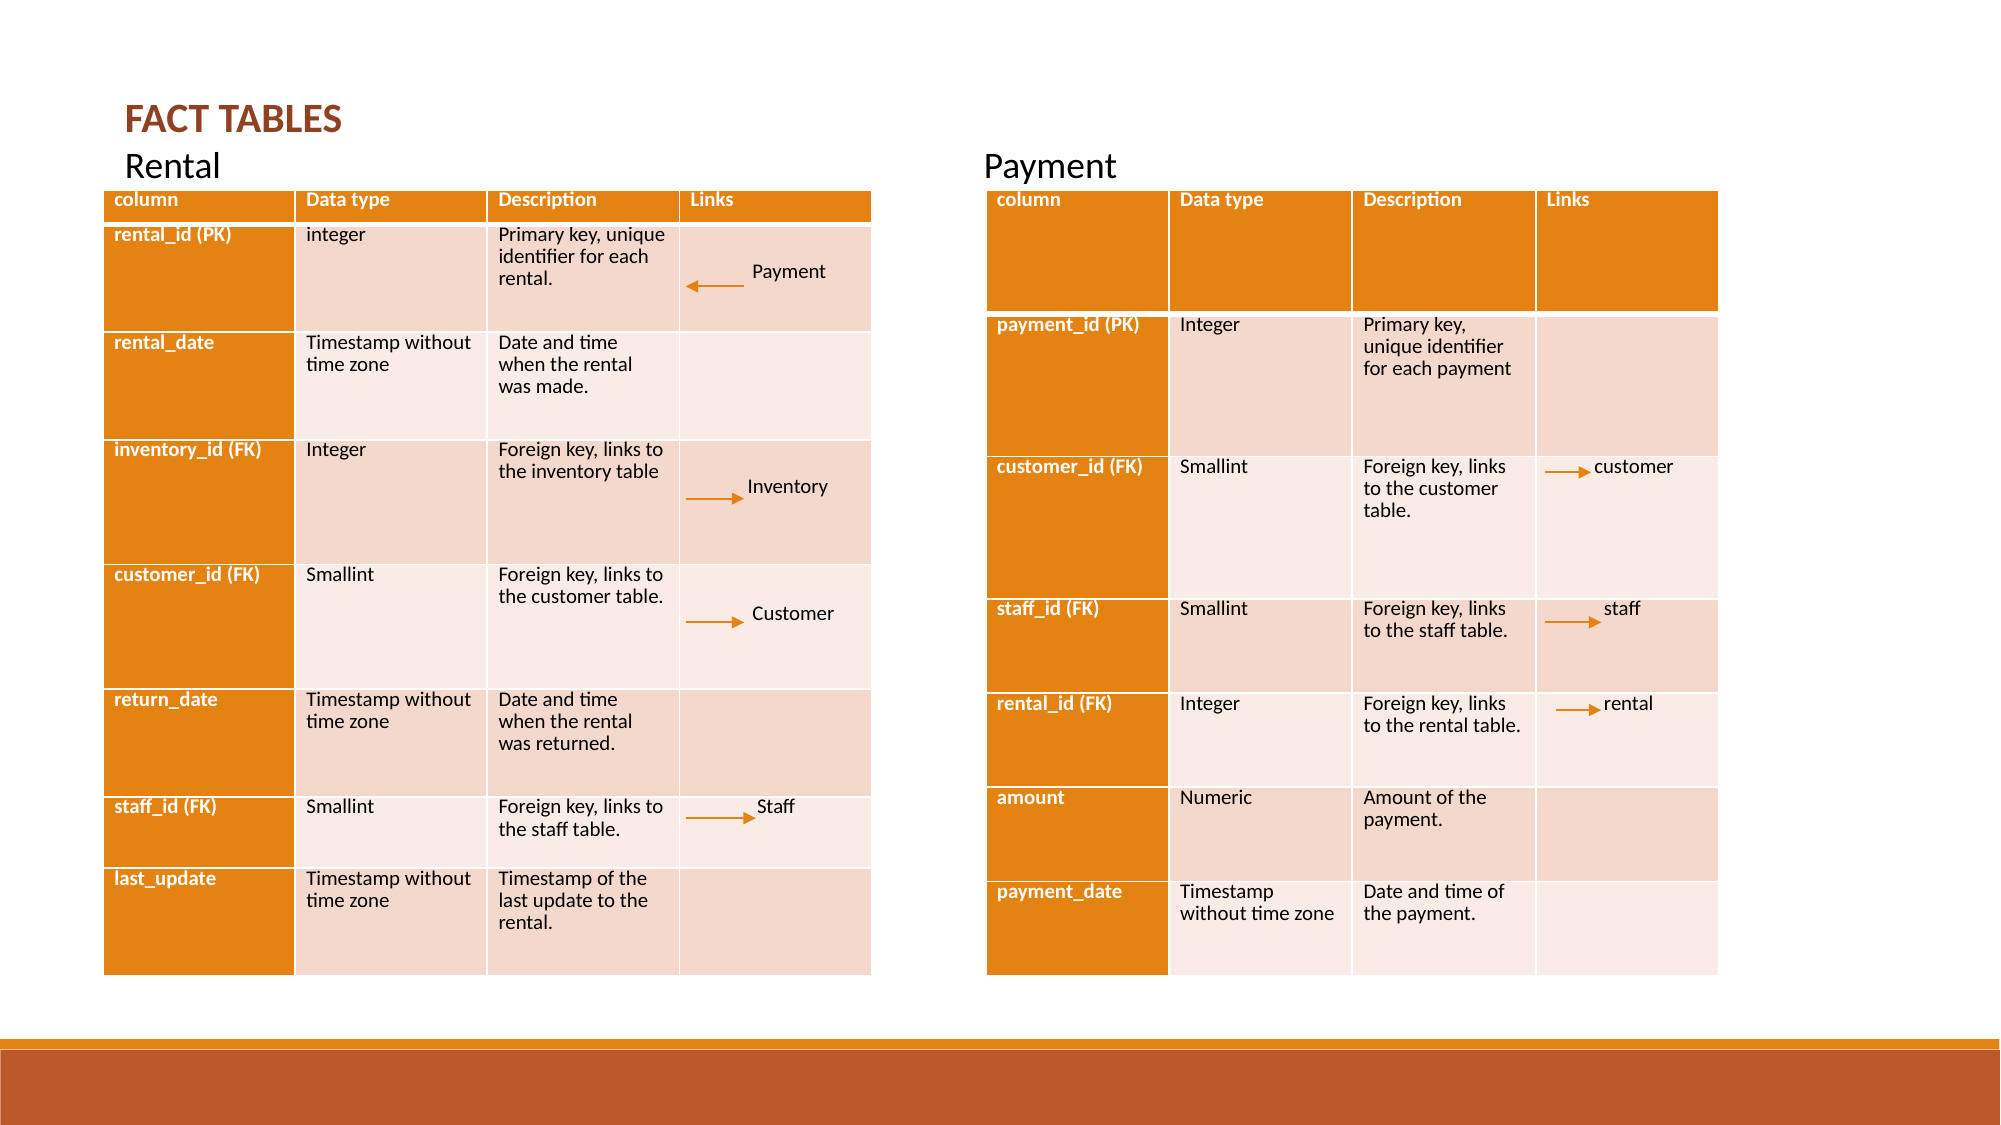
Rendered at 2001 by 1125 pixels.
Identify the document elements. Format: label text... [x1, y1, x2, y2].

table_cell integer [296, 227, 486, 331]
table_cell Timestamp without time zone [1170, 882, 1351, 975]
table_cell Foreign key, links to the customer table. [488, 565, 679, 688]
table_cell Smallint [296, 565, 486, 688]
table_cell Timestamp without time zone [296, 869, 486, 975]
table_cell Date and time of the payment. [1353, 882, 1535, 975]
table_cell Primary key, unique identifier for each rental. [488, 227, 679, 331]
table_cell inventory_id (FK) [104, 441, 294, 564]
table_cell Date and time when the rental was returned. [488, 690, 679, 796]
table_cell Primary key, unique identifier for each payment [1353, 317, 1535, 456]
table_header Data type [296, 191, 486, 222]
table_cell [680, 333, 871, 439]
table_header column [987, 191, 1168, 311]
table_cell rental_date [104, 333, 294, 439]
table_cell Inventory [680, 441, 871, 564]
table_cell [680, 869, 871, 975]
table_cell Amount of the payment. [1353, 788, 1535, 881]
table_cell staff_id (FK) [987, 600, 1168, 692]
table_cell staff_id (FK) [104, 798, 294, 867]
table_cell payment_date [987, 882, 1168, 975]
table_cell Numeric [1170, 788, 1351, 881]
table_cell amount [987, 788, 1168, 881]
table_cell [1537, 788, 1718, 881]
table_cell Timestamp without time zone [296, 333, 486, 439]
table_cell customer_id (FK) [987, 457, 1168, 598]
table_cell return_date [104, 690, 294, 796]
table_cell payment_id (PK) [987, 317, 1168, 456]
table_cell Smallint [1170, 457, 1351, 598]
table_cell Foreign key, links to the staff table. [1353, 600, 1535, 692]
table_cell Foreign key, links to the rental table. [1353, 694, 1535, 786]
table_cell last_update [104, 869, 294, 975]
table_cell rental_id (PK) [104, 227, 294, 331]
table_header Links [1537, 191, 1718, 311]
table_cell Date and time when the rental was made. [488, 333, 679, 439]
table_cell rental_id (FK) [987, 694, 1168, 786]
table_cell Smallint [296, 798, 486, 867]
table_cell Foreign key, links to the customer table. [1353, 457, 1535, 598]
table_header Links [680, 191, 871, 222]
table_cell Integer [296, 441, 486, 564]
text_box FACT TABLES Rental Payment [110, 83, 1862, 194]
table_cell Foreign key, links to the staff table. [488, 798, 679, 867]
table_cell [680, 690, 871, 796]
table_cell Payment [680, 227, 871, 331]
table_header Description [488, 191, 679, 222]
table_cell Timestamp of the last update to the rental. [488, 869, 679, 975]
table_cell Timestamp without time zone [296, 690, 486, 796]
table_cell rental [1537, 694, 1718, 786]
table_header column [104, 191, 294, 222]
table_cell Foreign key, links to the inventory table [488, 441, 679, 564]
table_cell customer_id (FK) [104, 565, 294, 688]
table_cell Integer [1170, 694, 1351, 786]
table_cell staff [1537, 600, 1718, 692]
table_header Data type [1170, 191, 1351, 311]
table_cell customer [1537, 457, 1718, 598]
table_cell Customer [680, 565, 871, 688]
table_cell [1537, 882, 1718, 975]
table_header Description [1353, 191, 1535, 311]
table_cell Staff [680, 798, 871, 867]
table_cell [1537, 317, 1718, 456]
table_cell Integer [1170, 317, 1351, 456]
table_cell Smallint [1170, 600, 1351, 692]
